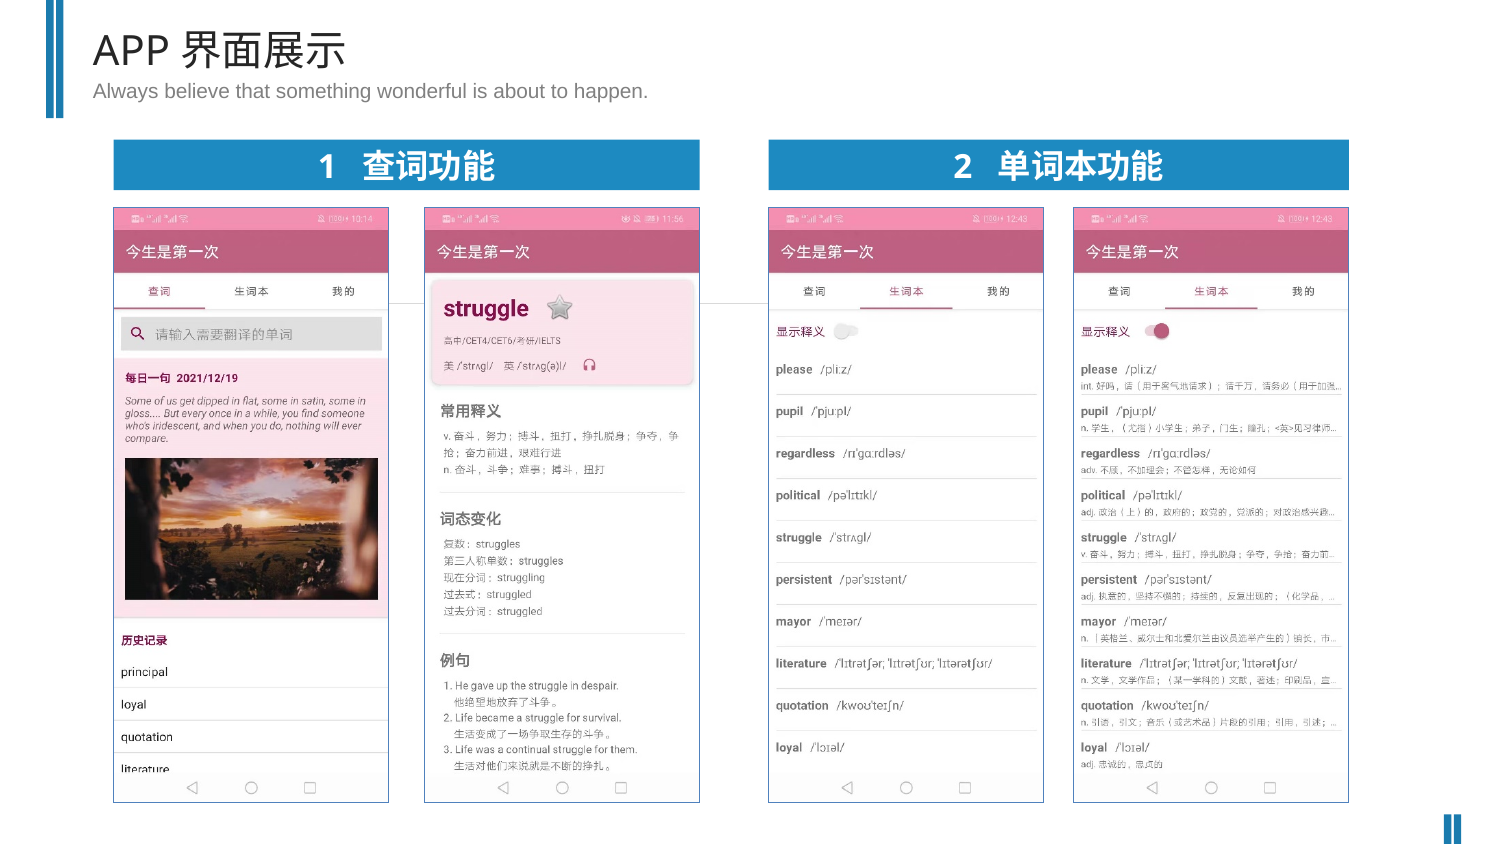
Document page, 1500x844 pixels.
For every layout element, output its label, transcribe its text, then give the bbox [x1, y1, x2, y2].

picture [768, 207, 1044, 804]
text_box 2 单词本功能 [766, 138, 1351, 192]
text_box APP界面展示 [78, 15, 714, 70]
text_box Always believe that something wonderful is about to happen. [78, 70, 714, 111]
picture [424, 207, 701, 804]
picture [1073, 207, 1350, 804]
text_box 1 查词功能 [112, 138, 702, 192]
picture [113, 207, 389, 804]
